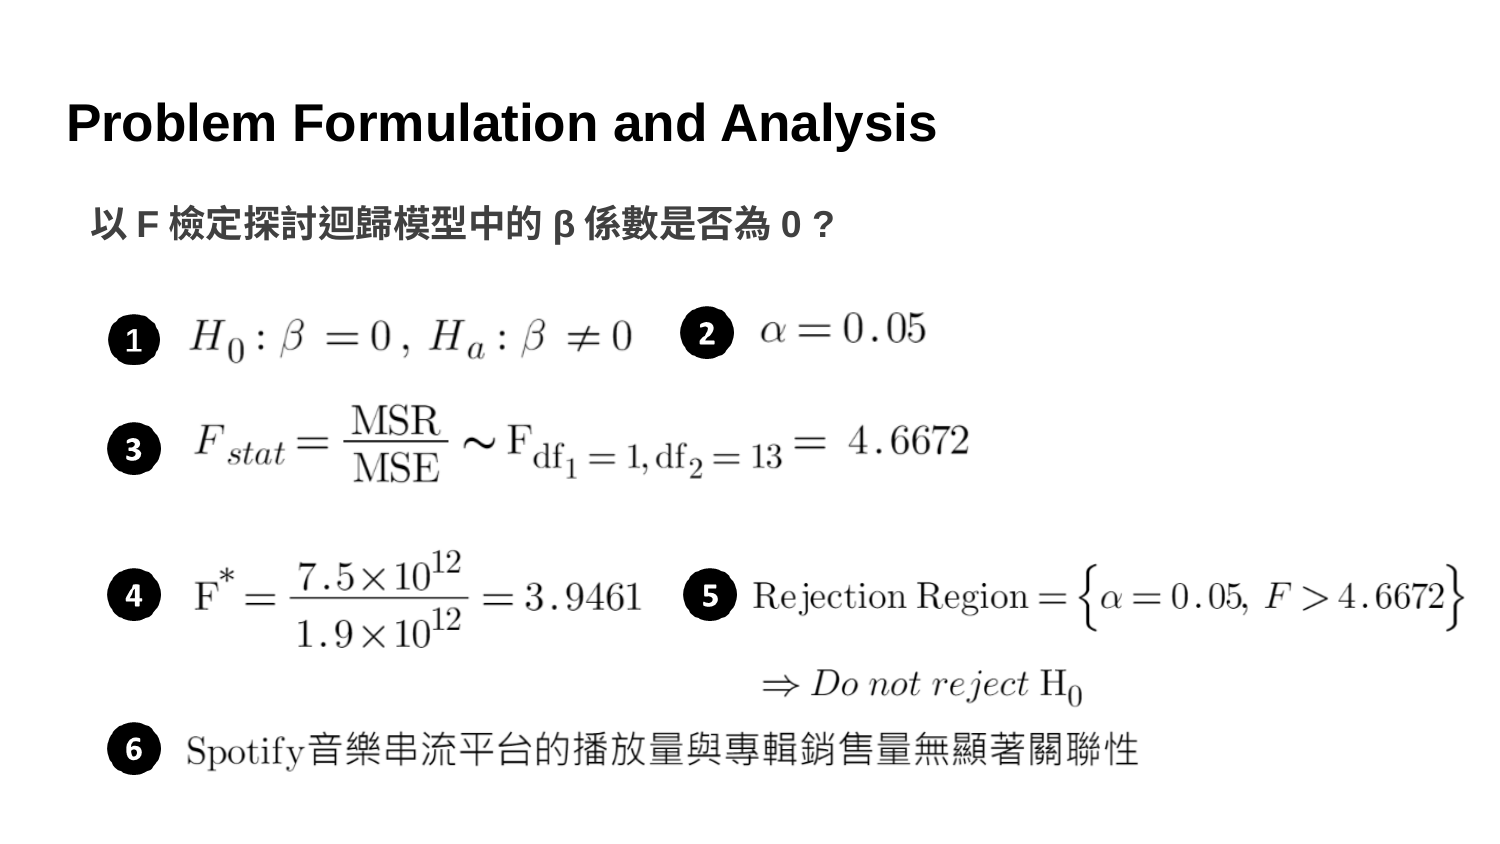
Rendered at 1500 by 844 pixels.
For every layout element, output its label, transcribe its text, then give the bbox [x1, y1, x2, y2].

picture [676, 300, 736, 375]
picture [187, 540, 647, 658]
picture [103, 716, 163, 789]
picture [176, 302, 643, 373]
list 以F檢定探討迴歸模型中的β係數是否為0 ? [75, 177, 1473, 262]
title Problem Formulation and Analysis [51, 72, 1449, 167]
picture [749, 299, 939, 360]
picture [103, 416, 163, 490]
picture [103, 562, 163, 636]
picture [187, 398, 981, 495]
picture [176, 556, 1472, 778]
picture [103, 308, 163, 379]
